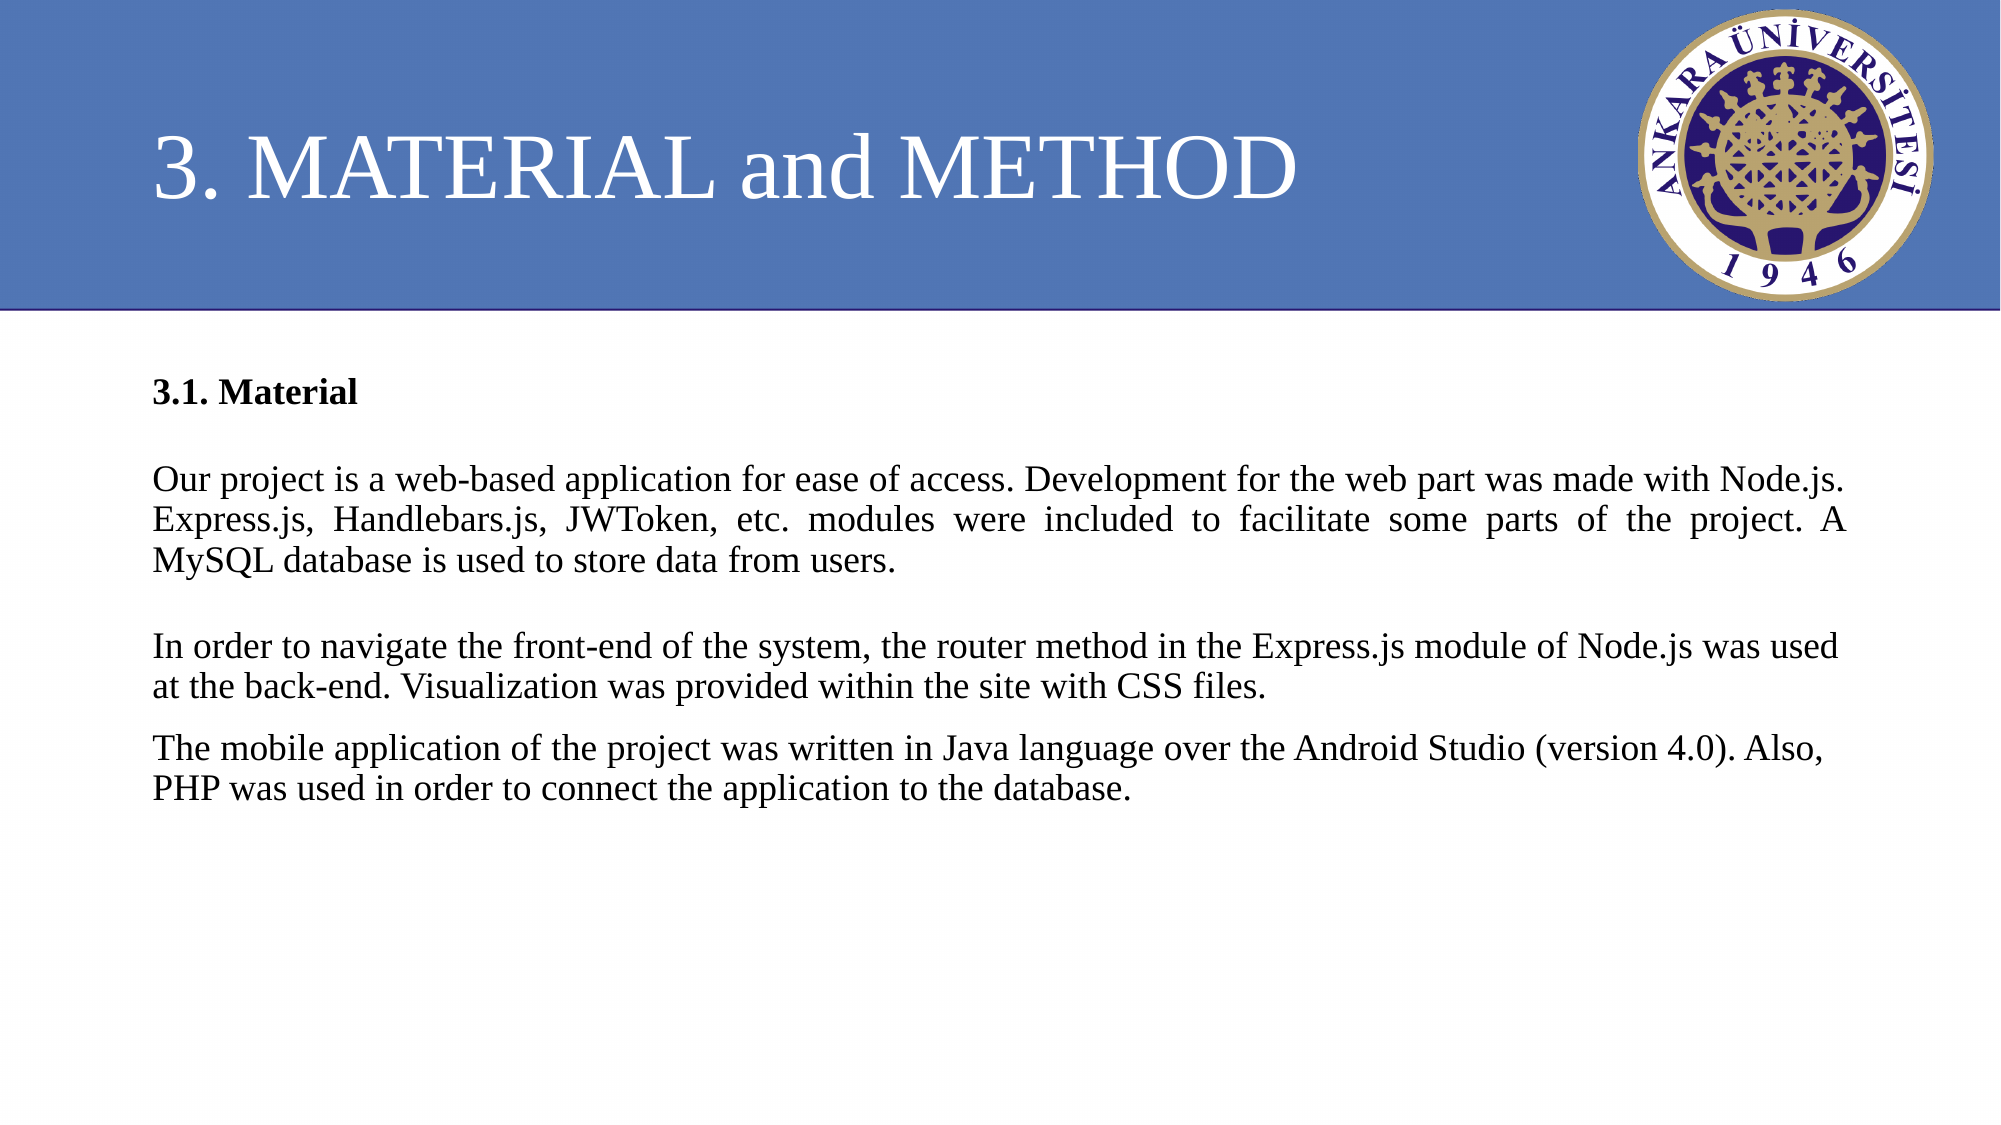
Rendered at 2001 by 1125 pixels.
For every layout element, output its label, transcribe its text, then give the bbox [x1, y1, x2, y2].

picture [0, 0, 2001, 1125]
title 3. MATERIAL and METHOD [137, 59, 1598, 278]
list 3.1. Material Our project is a web-based application for ease of access. Development for the web part was made with Node.js. Express.js, Handlebars.js, JWToken, etc. modules were included to facilitate some parts of the project. A MySQL database is used to store data from users. In order to navigate the front-end of the system, the router method in the Express.js module of Node.js was used at the back-end. Visualization was provided within the site with CSS files. The mobile application of the project was written in Java language over the Android Studio (version 4.0). Also, PHP was used in order to connect the application to the database. [137, 365, 1863, 1079]
